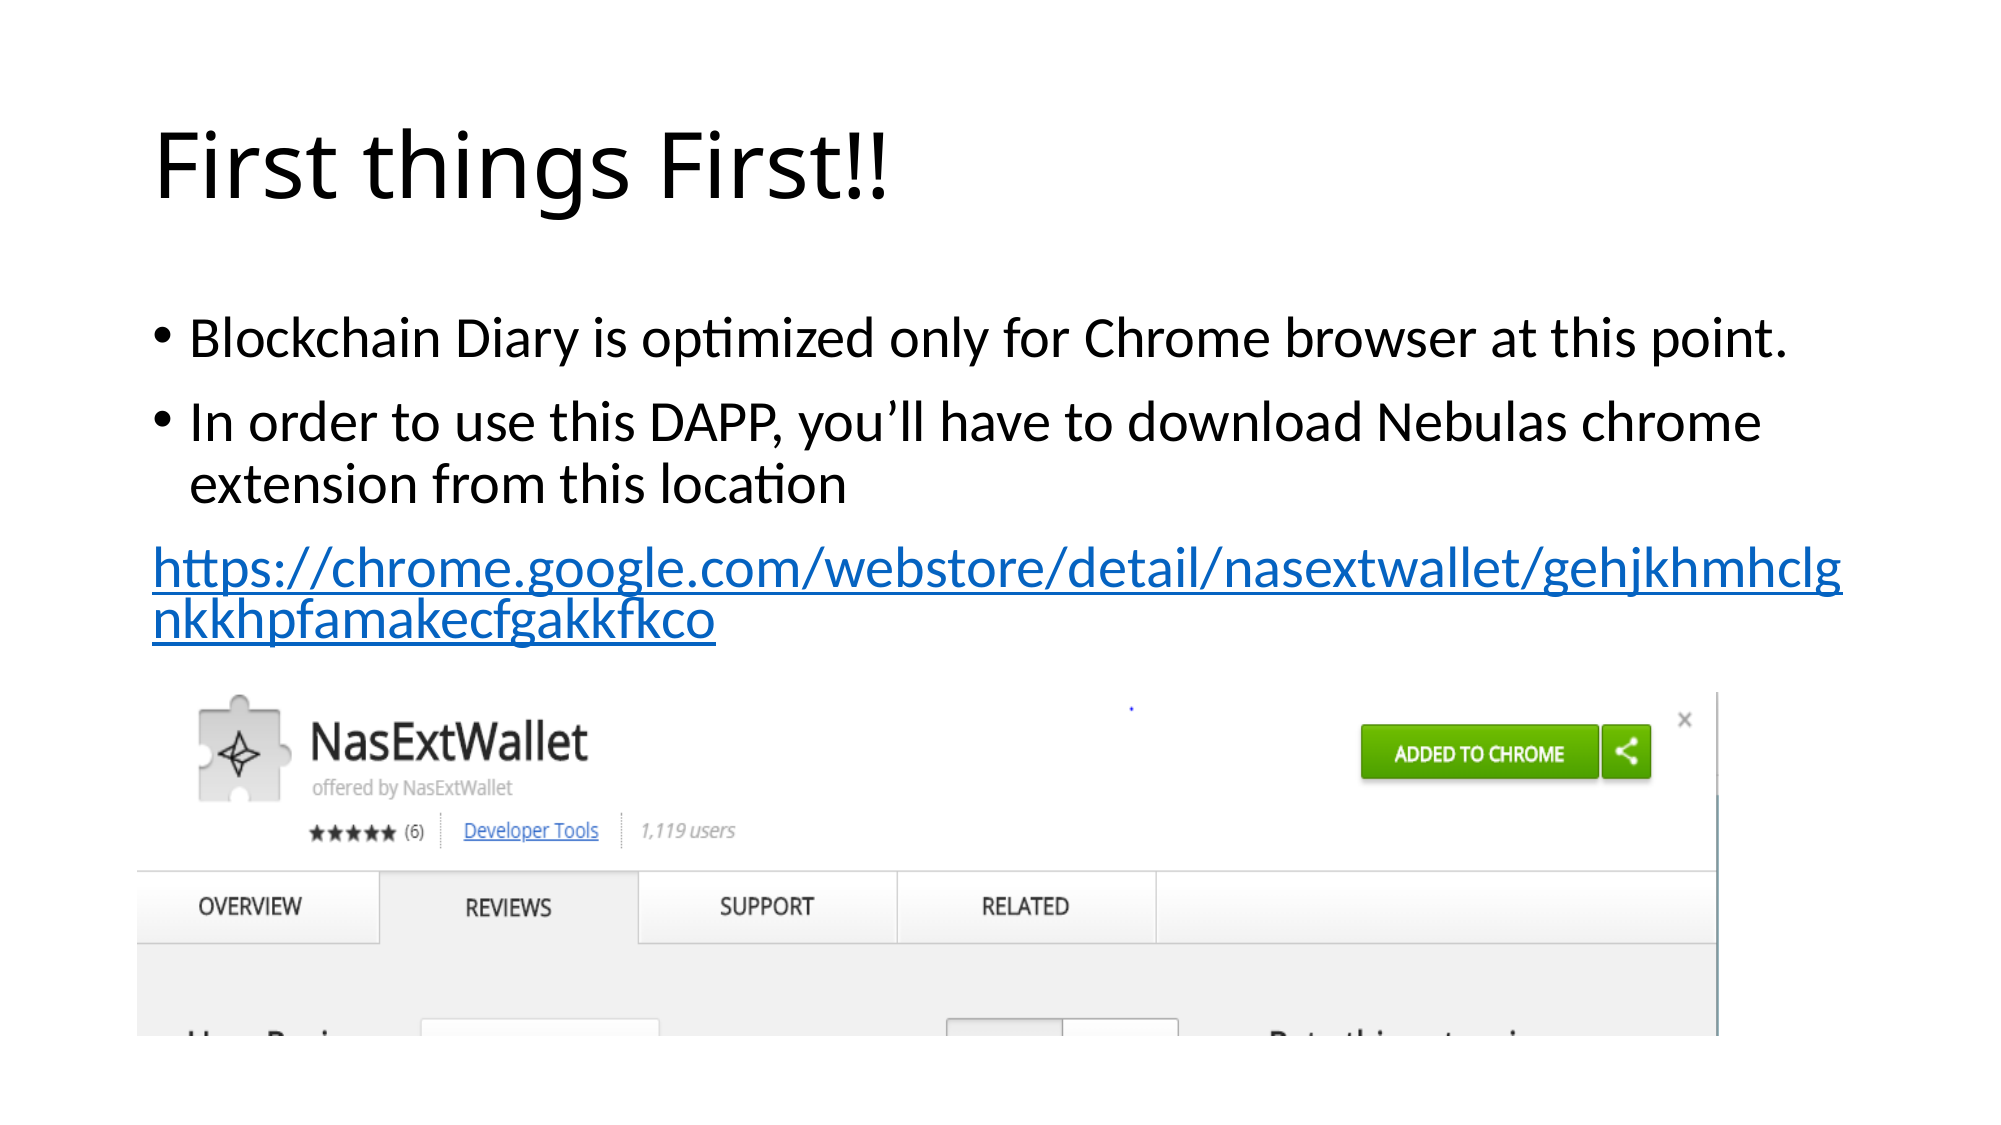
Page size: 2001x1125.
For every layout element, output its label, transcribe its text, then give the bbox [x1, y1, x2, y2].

picture [137, 692, 1719, 1036]
list Blockchain Diary is optimized only for Chrome browser at this point. In order to use this DAPP, you’ll have to download Nebulas chrome extension from this location https://chrome.google.com/webstore/detail/nasextwallet/gehjkhmhclgnkkhpfamakecfgakkfkco [137, 299, 1863, 1014]
title First things First!! [137, 59, 1863, 278]
